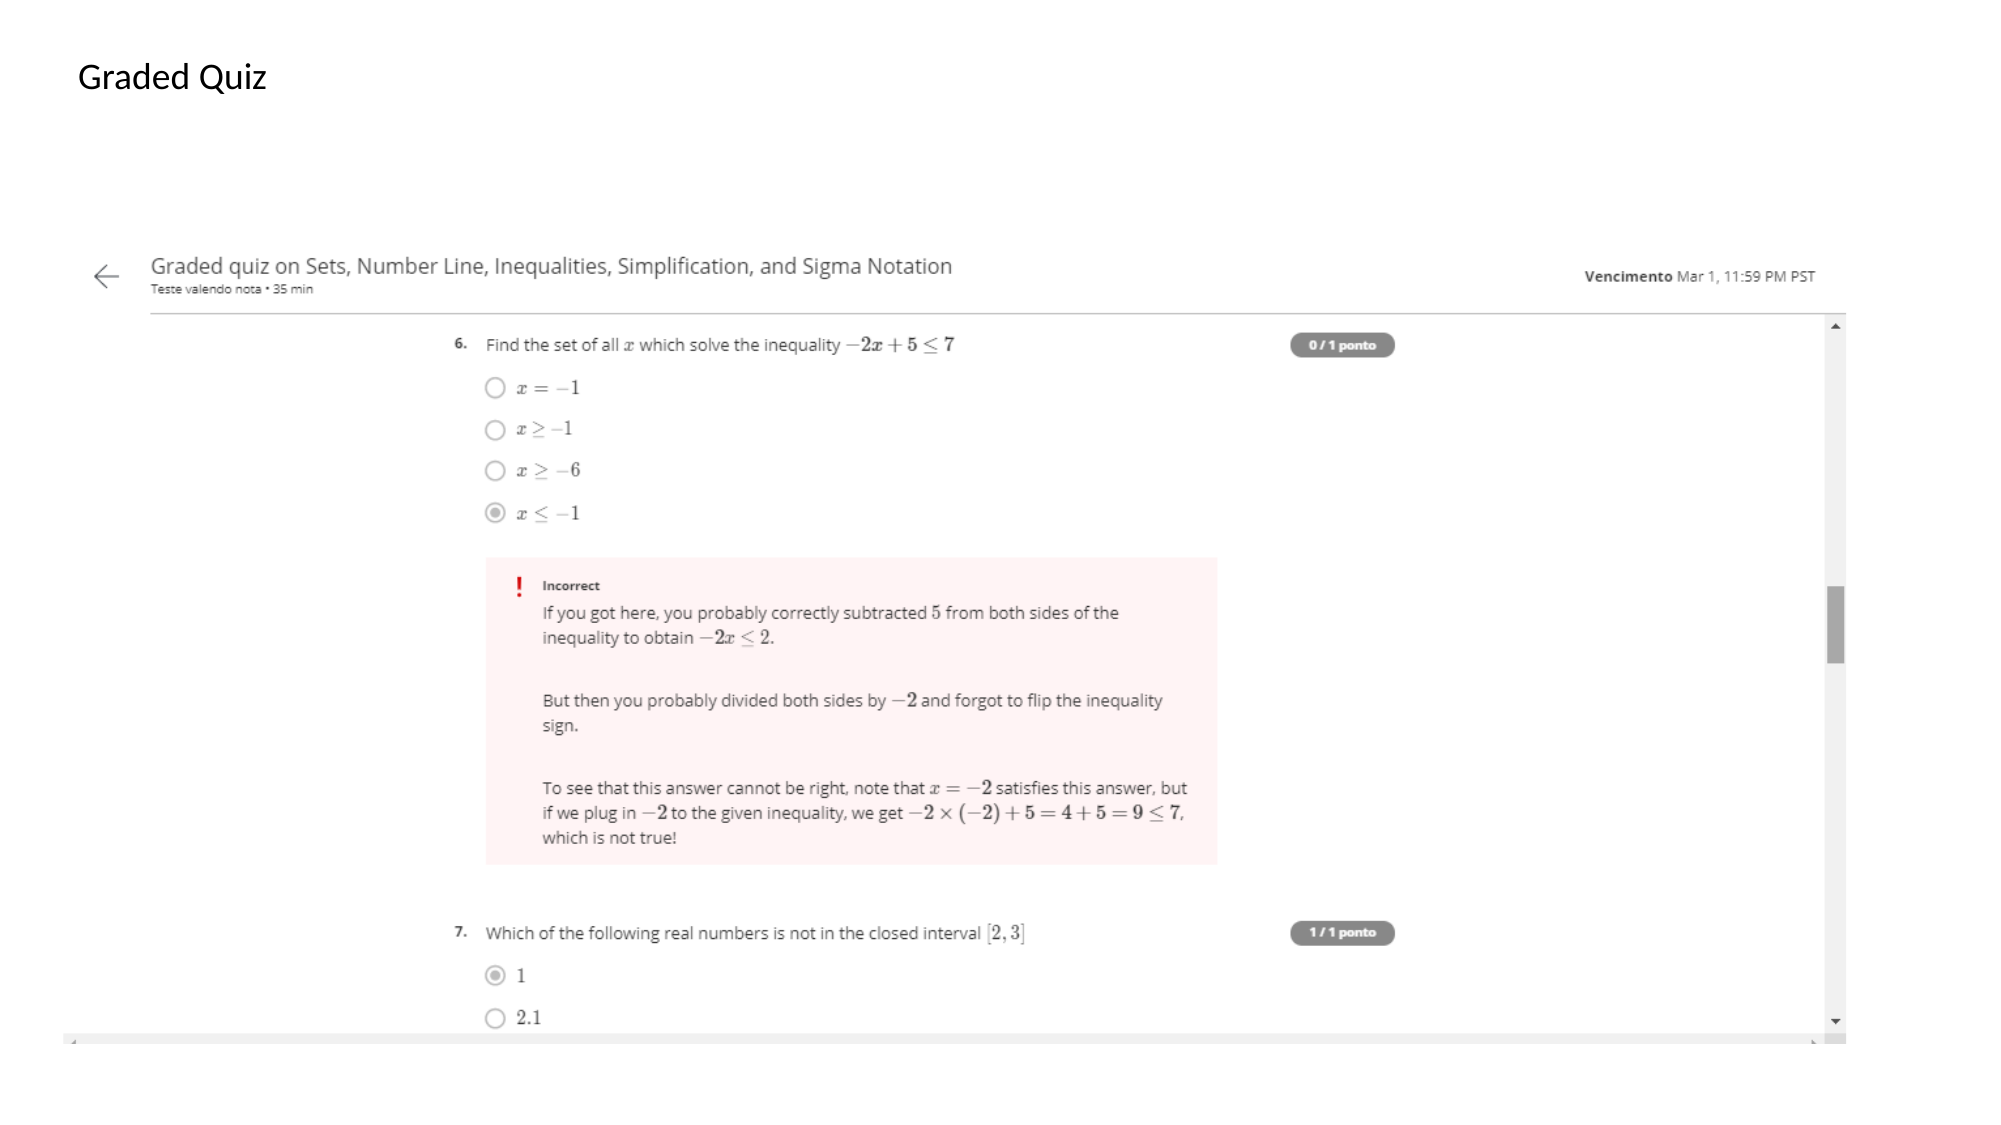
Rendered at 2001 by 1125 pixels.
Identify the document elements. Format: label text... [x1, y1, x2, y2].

picture [63, 242, 1847, 1044]
text_box Graded Quiz [63, 44, 1135, 104]
